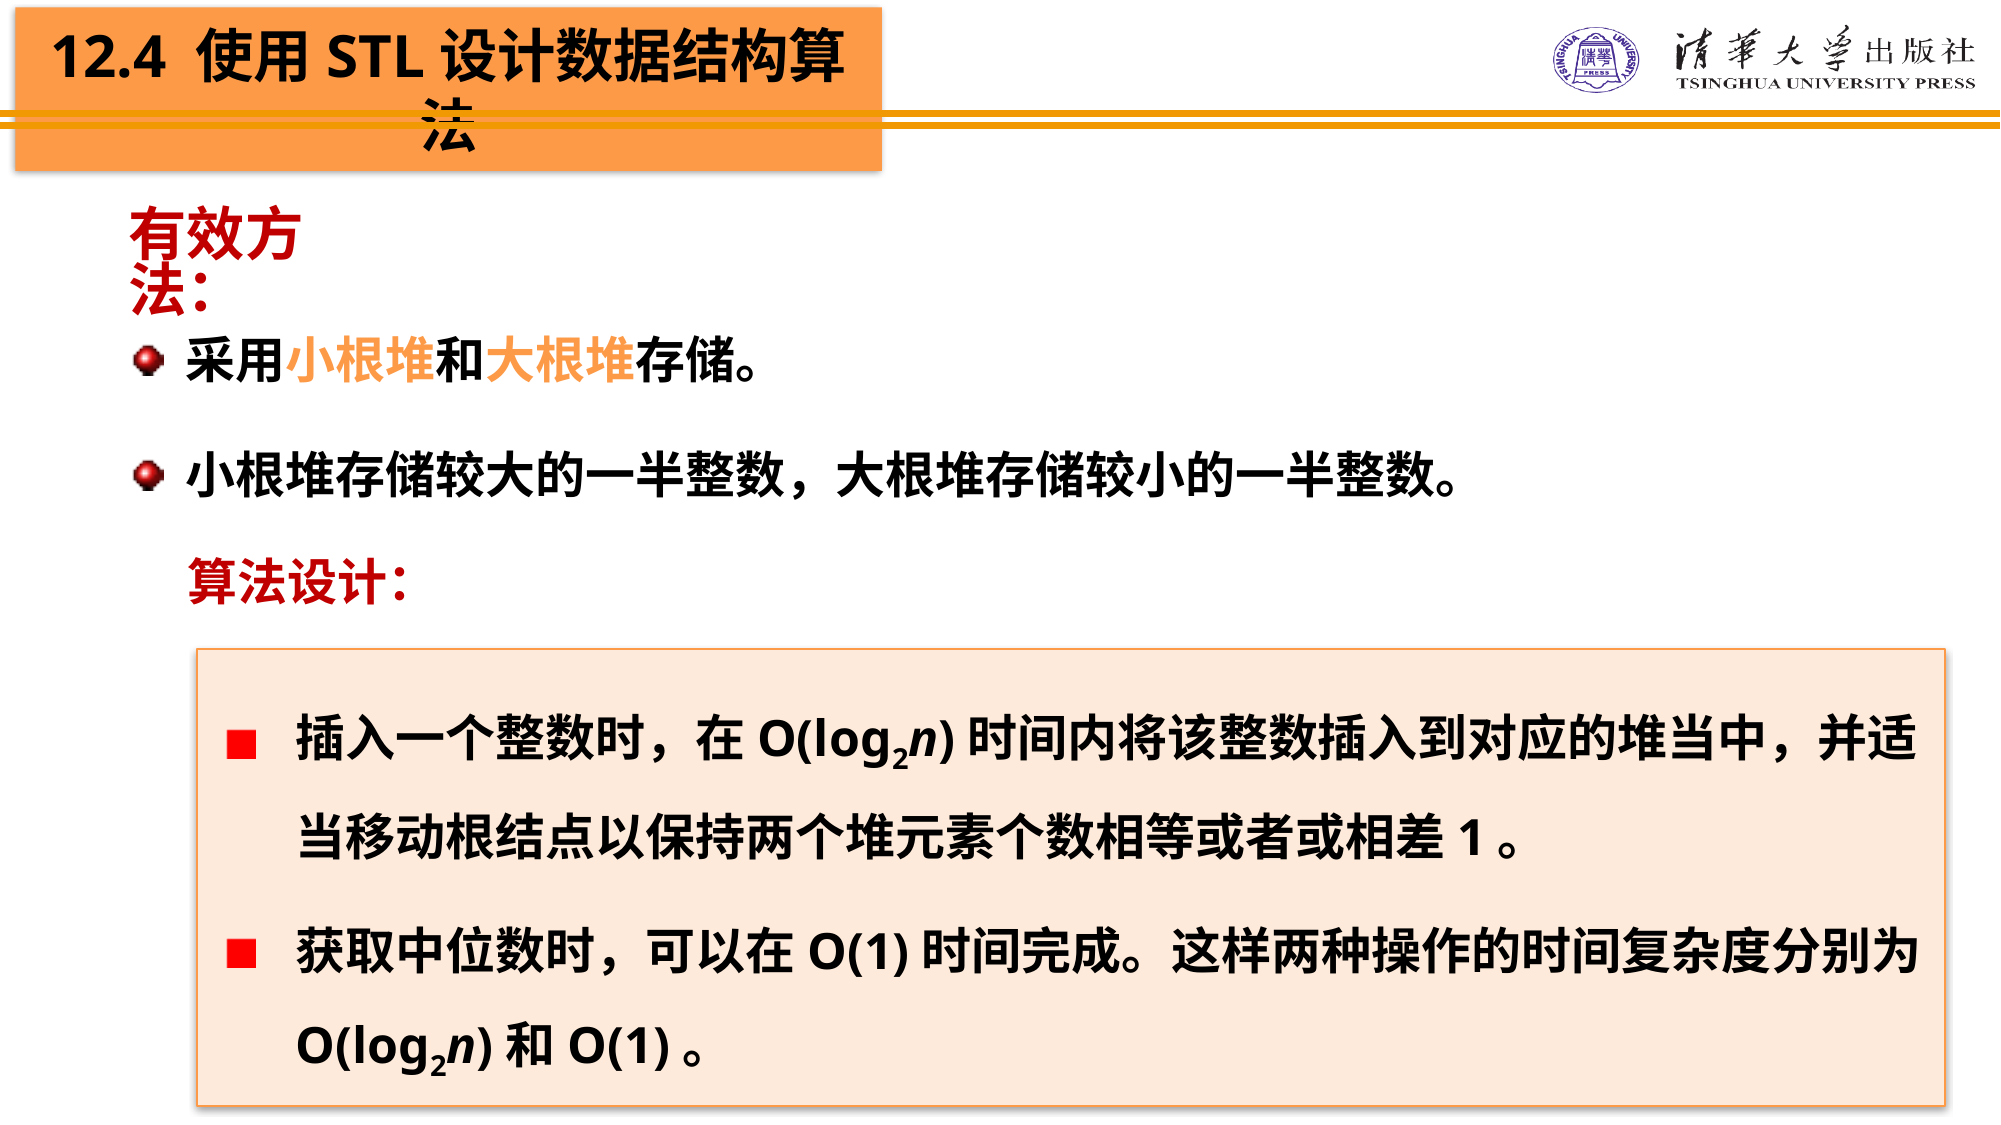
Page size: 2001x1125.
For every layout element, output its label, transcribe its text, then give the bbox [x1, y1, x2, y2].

picture [128, 340, 164, 376]
picture [220, 932, 256, 968]
text_box 插入一个整数时，在O(log2n)时间内将该整数插入到对应的堆当中，并适当移动根结点以保持两个堆元素个数相等或者或相差1。 获取中位数时，可以在O(1)时间完成。这样两种操作的时间复杂度分别为O(log2n)和O(1)。 [196, 648, 1946, 1107]
text_box 算法设计： [173, 554, 490, 618]
picture [1504, 0, 2001, 144]
picture [220, 723, 256, 759]
picture [128, 455, 164, 491]
text_box 有效方法： [114, 203, 431, 331]
text_box 采用小根堆和大根堆存储。 小根堆存储较大的一半整数，大根堆存储较小的一半整数。 [114, 290, 1668, 511]
